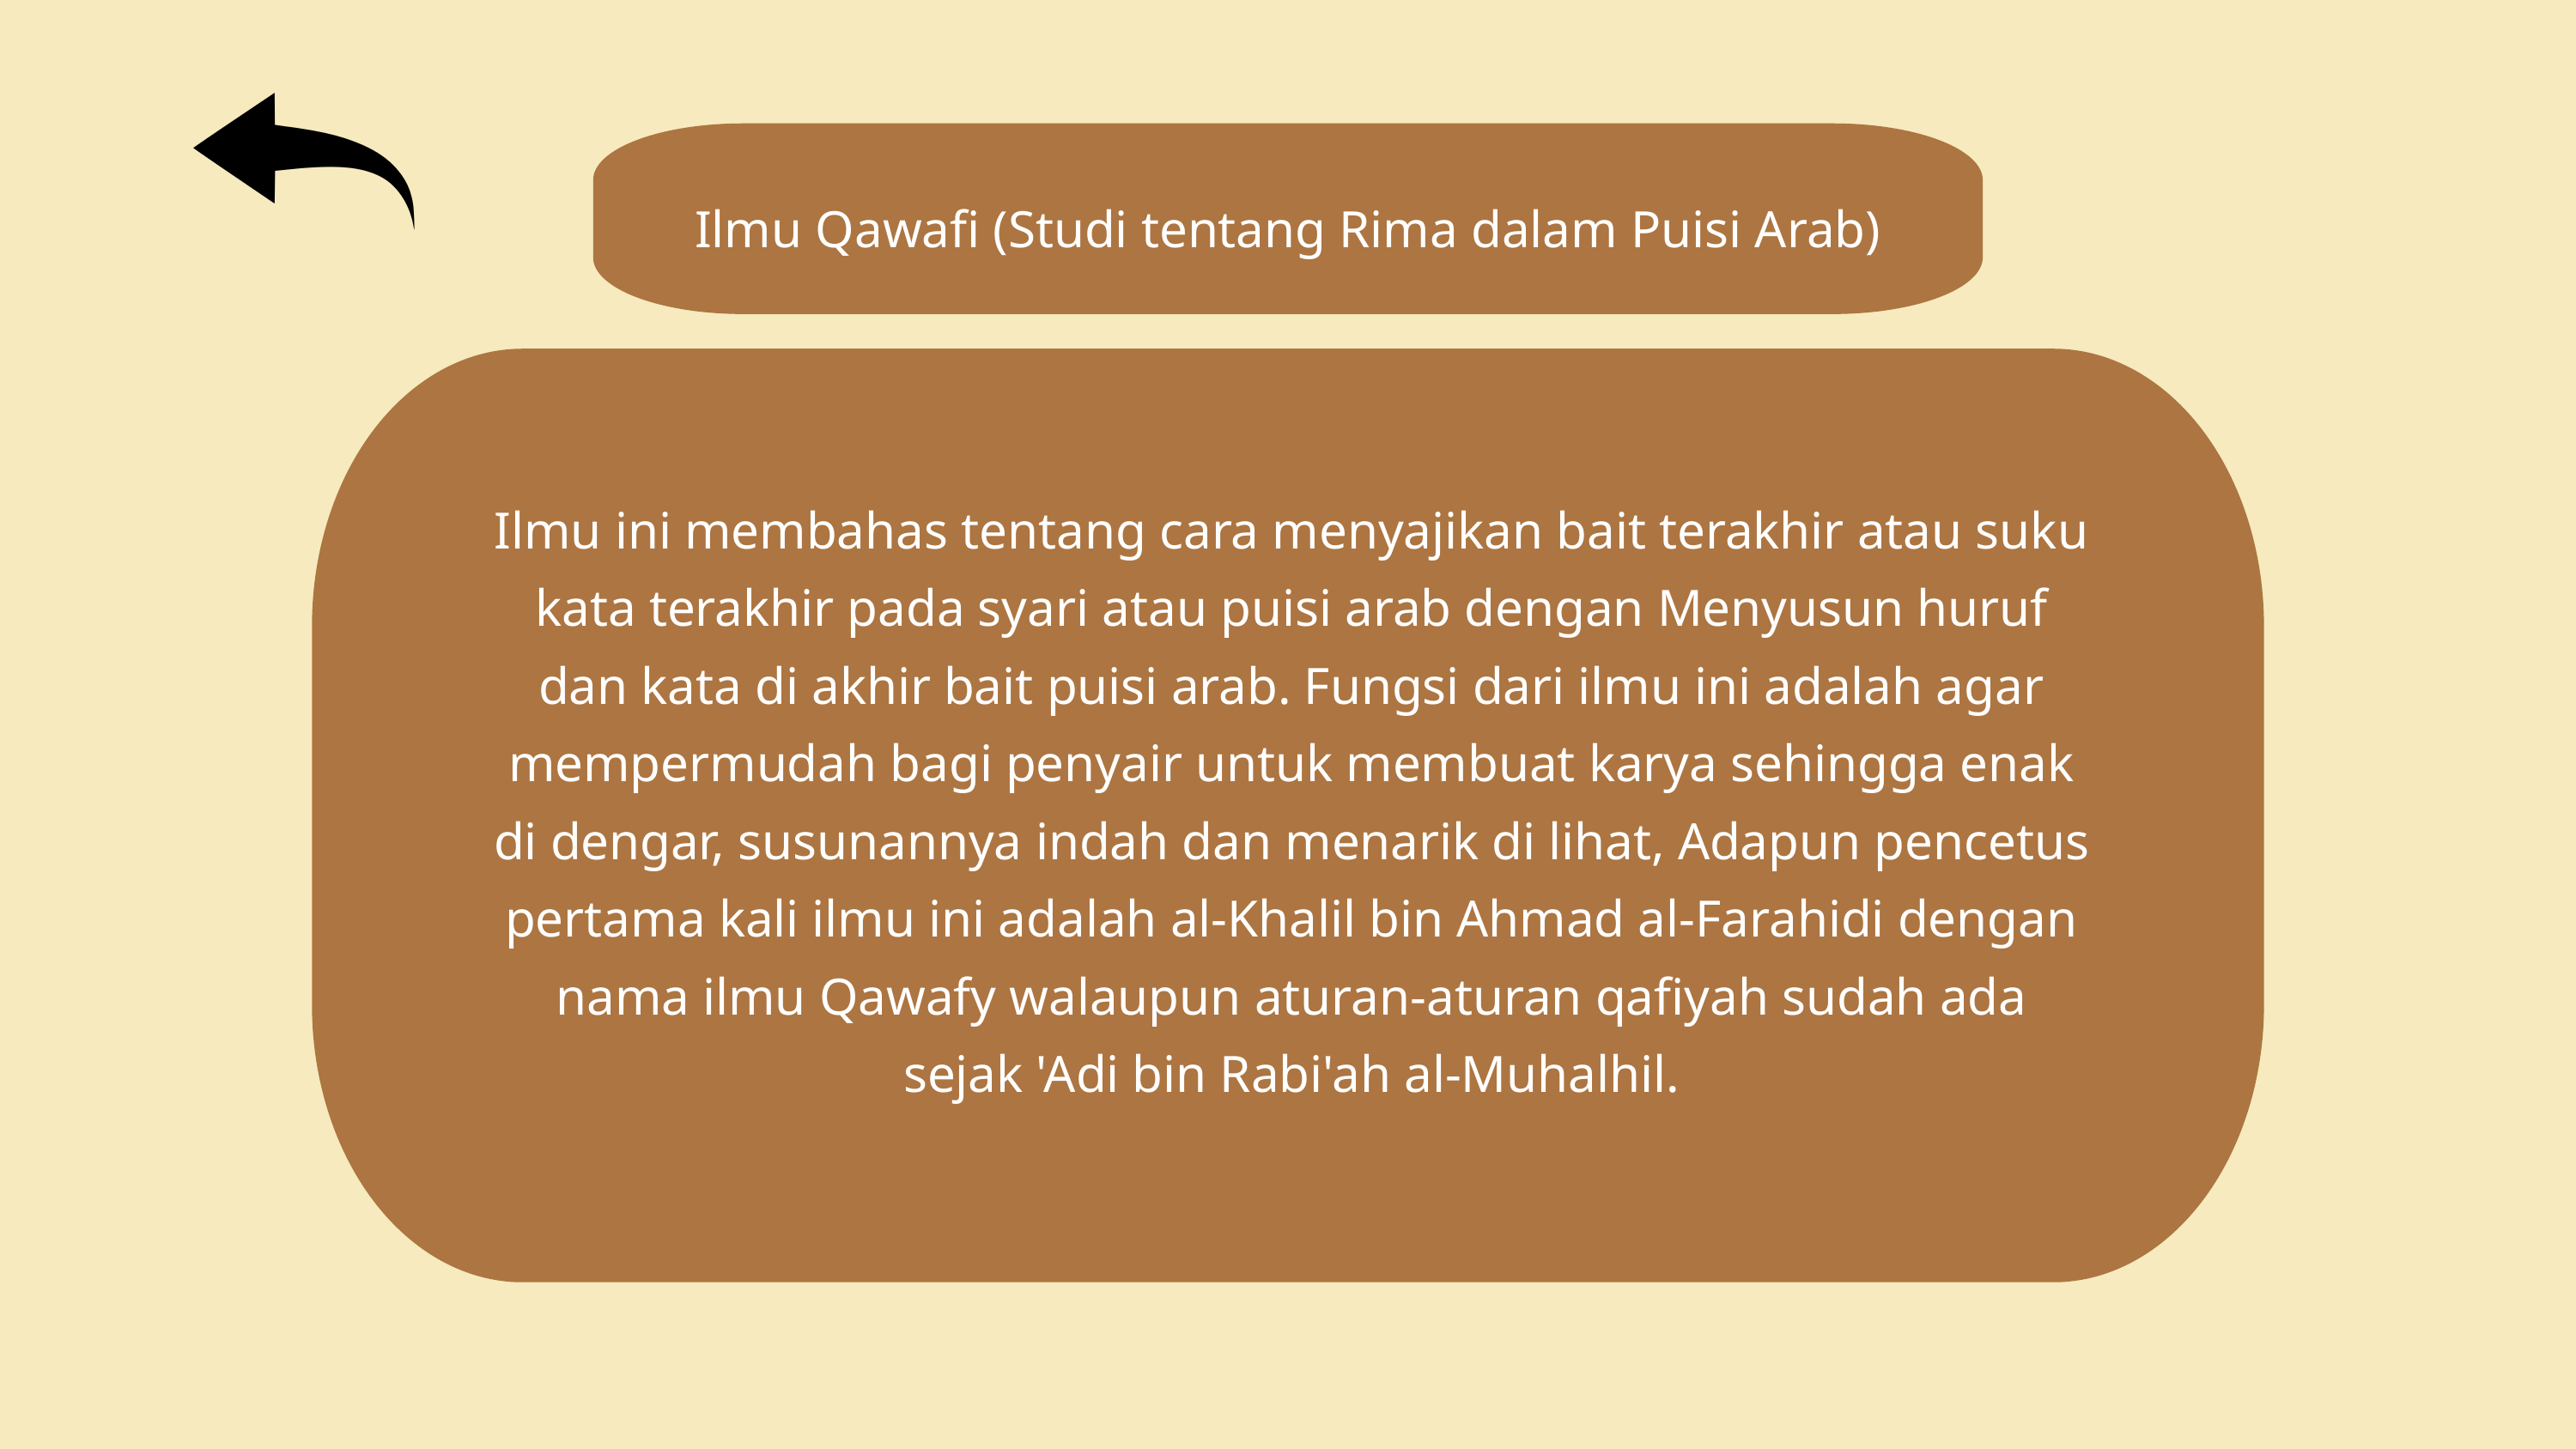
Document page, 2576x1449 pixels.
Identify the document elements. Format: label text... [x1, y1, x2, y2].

picture [192, 93, 415, 232]
text_box Ilmu Qawafi (Studi tentang Rima dalam Puisi Arab) [638, 178, 1938, 259]
text_box [592, 123, 1984, 314]
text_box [312, 348, 2264, 1282]
